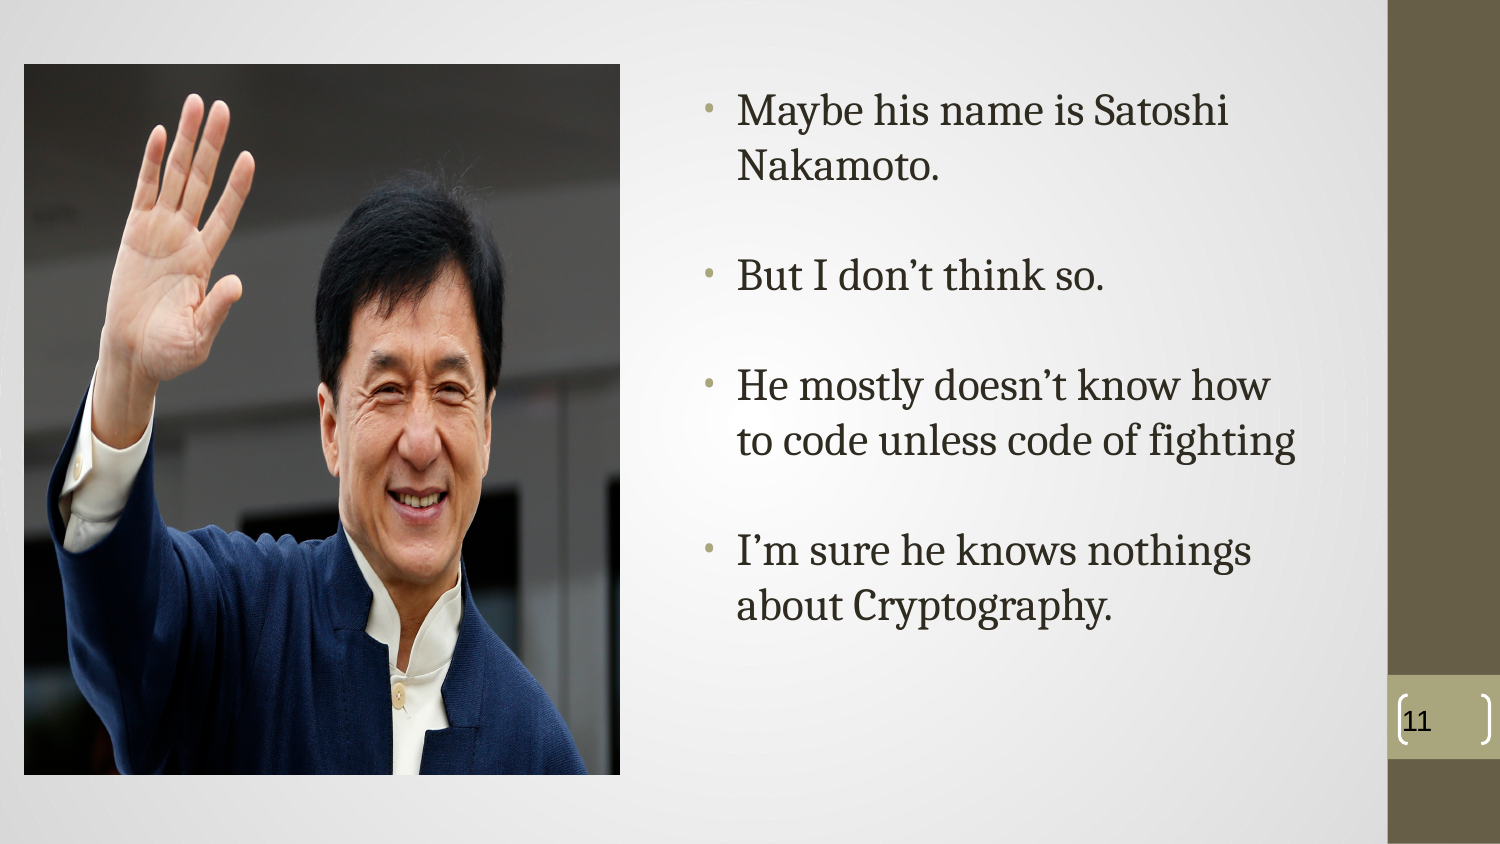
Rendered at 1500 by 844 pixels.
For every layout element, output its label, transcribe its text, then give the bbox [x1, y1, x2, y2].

list Maybe his name is Satoshi Nakamoto. But I don’t think so. He mostly doesn’t know how to code unless code of fighting I’m sure he knows nothings about Cryptography. [646, 64, 1325, 775]
picture [24, 64, 621, 776]
slide_number ‹#› [1397, 693, 1492, 746]
